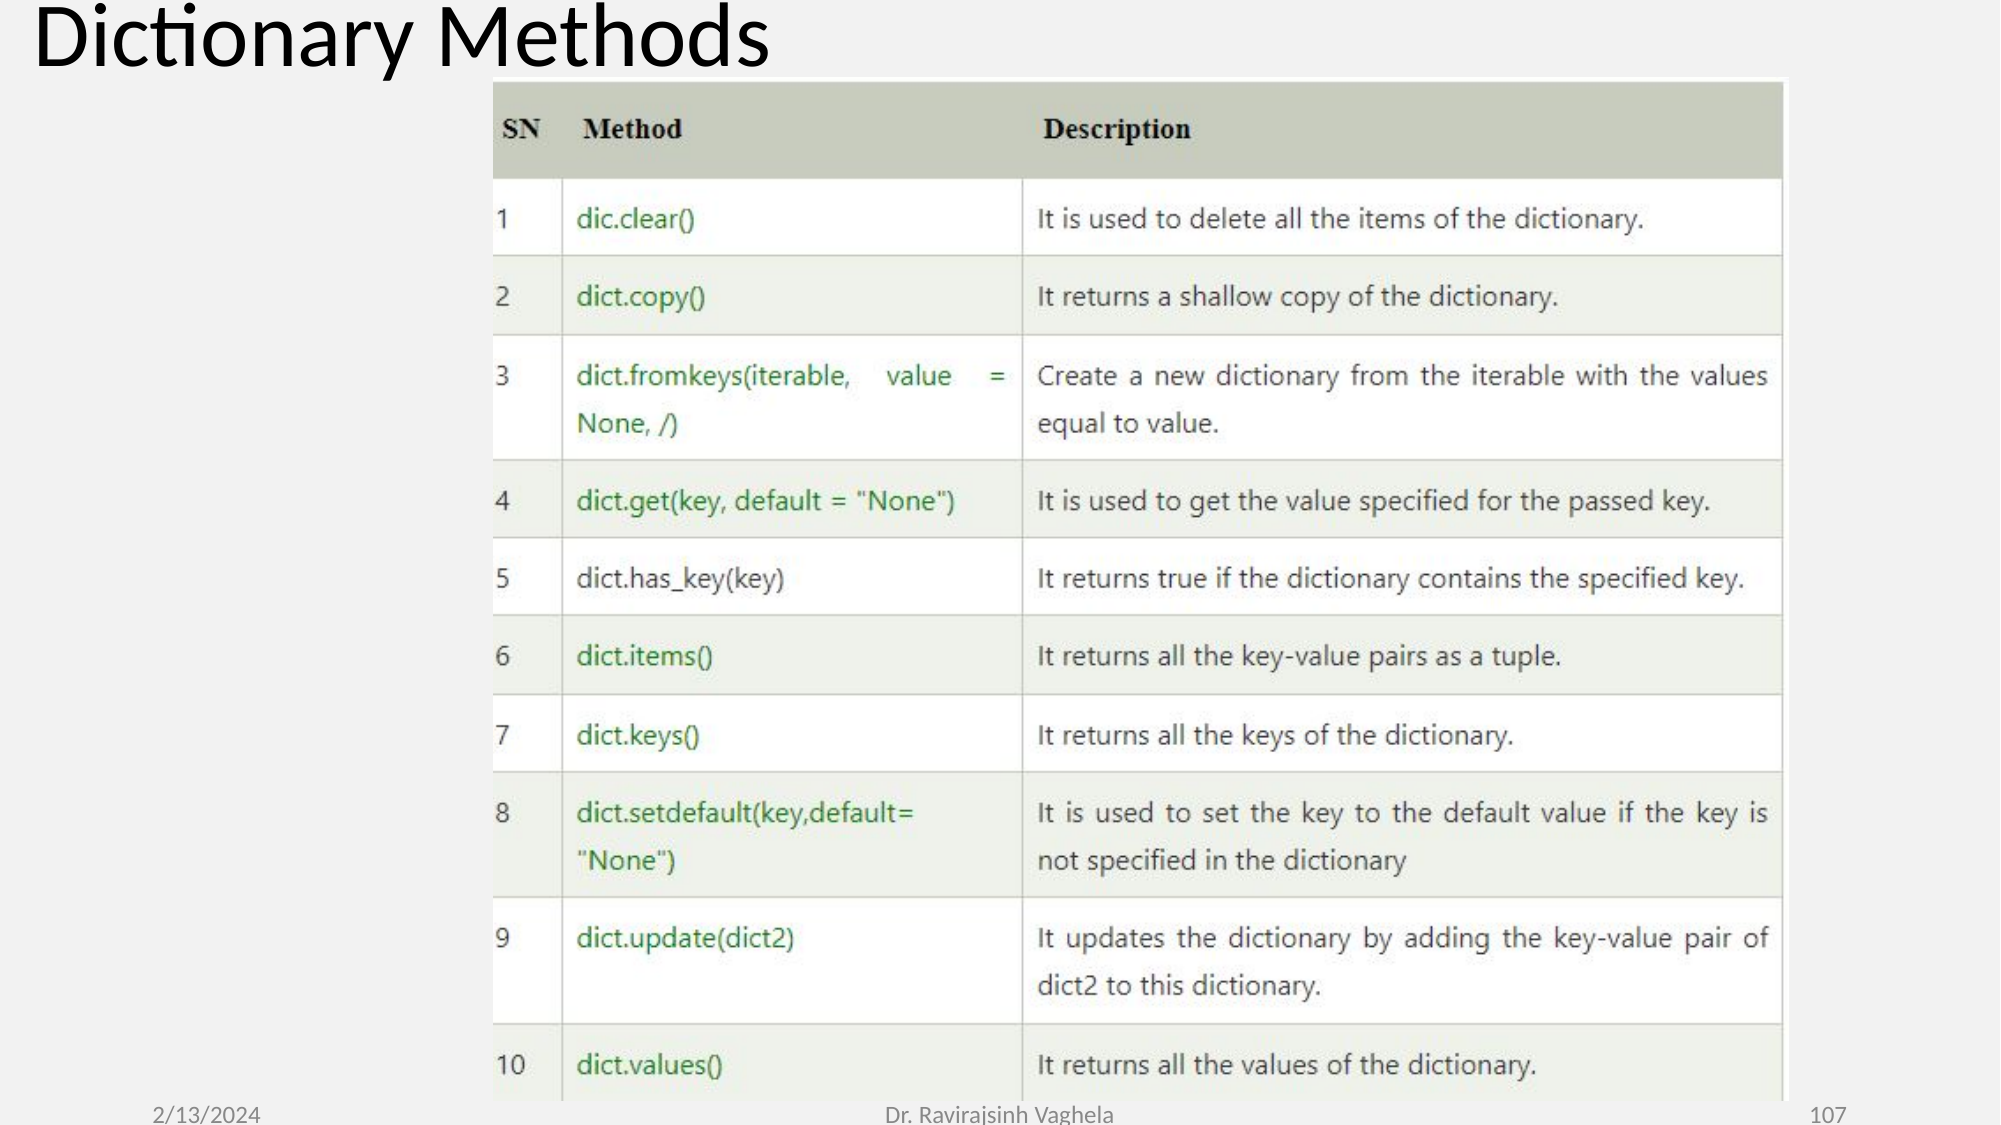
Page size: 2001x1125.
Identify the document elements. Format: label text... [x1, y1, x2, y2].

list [492, 76, 1789, 1101]
slide_number ‹#› [1412, 1083, 1863, 1125]
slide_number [137, 1083, 588, 1125]
footer Dr. Ravirajsinh Vaghela [662, 1108, 1338, 1125]
title Dictionary Methods [18, 0, 1744, 146]
